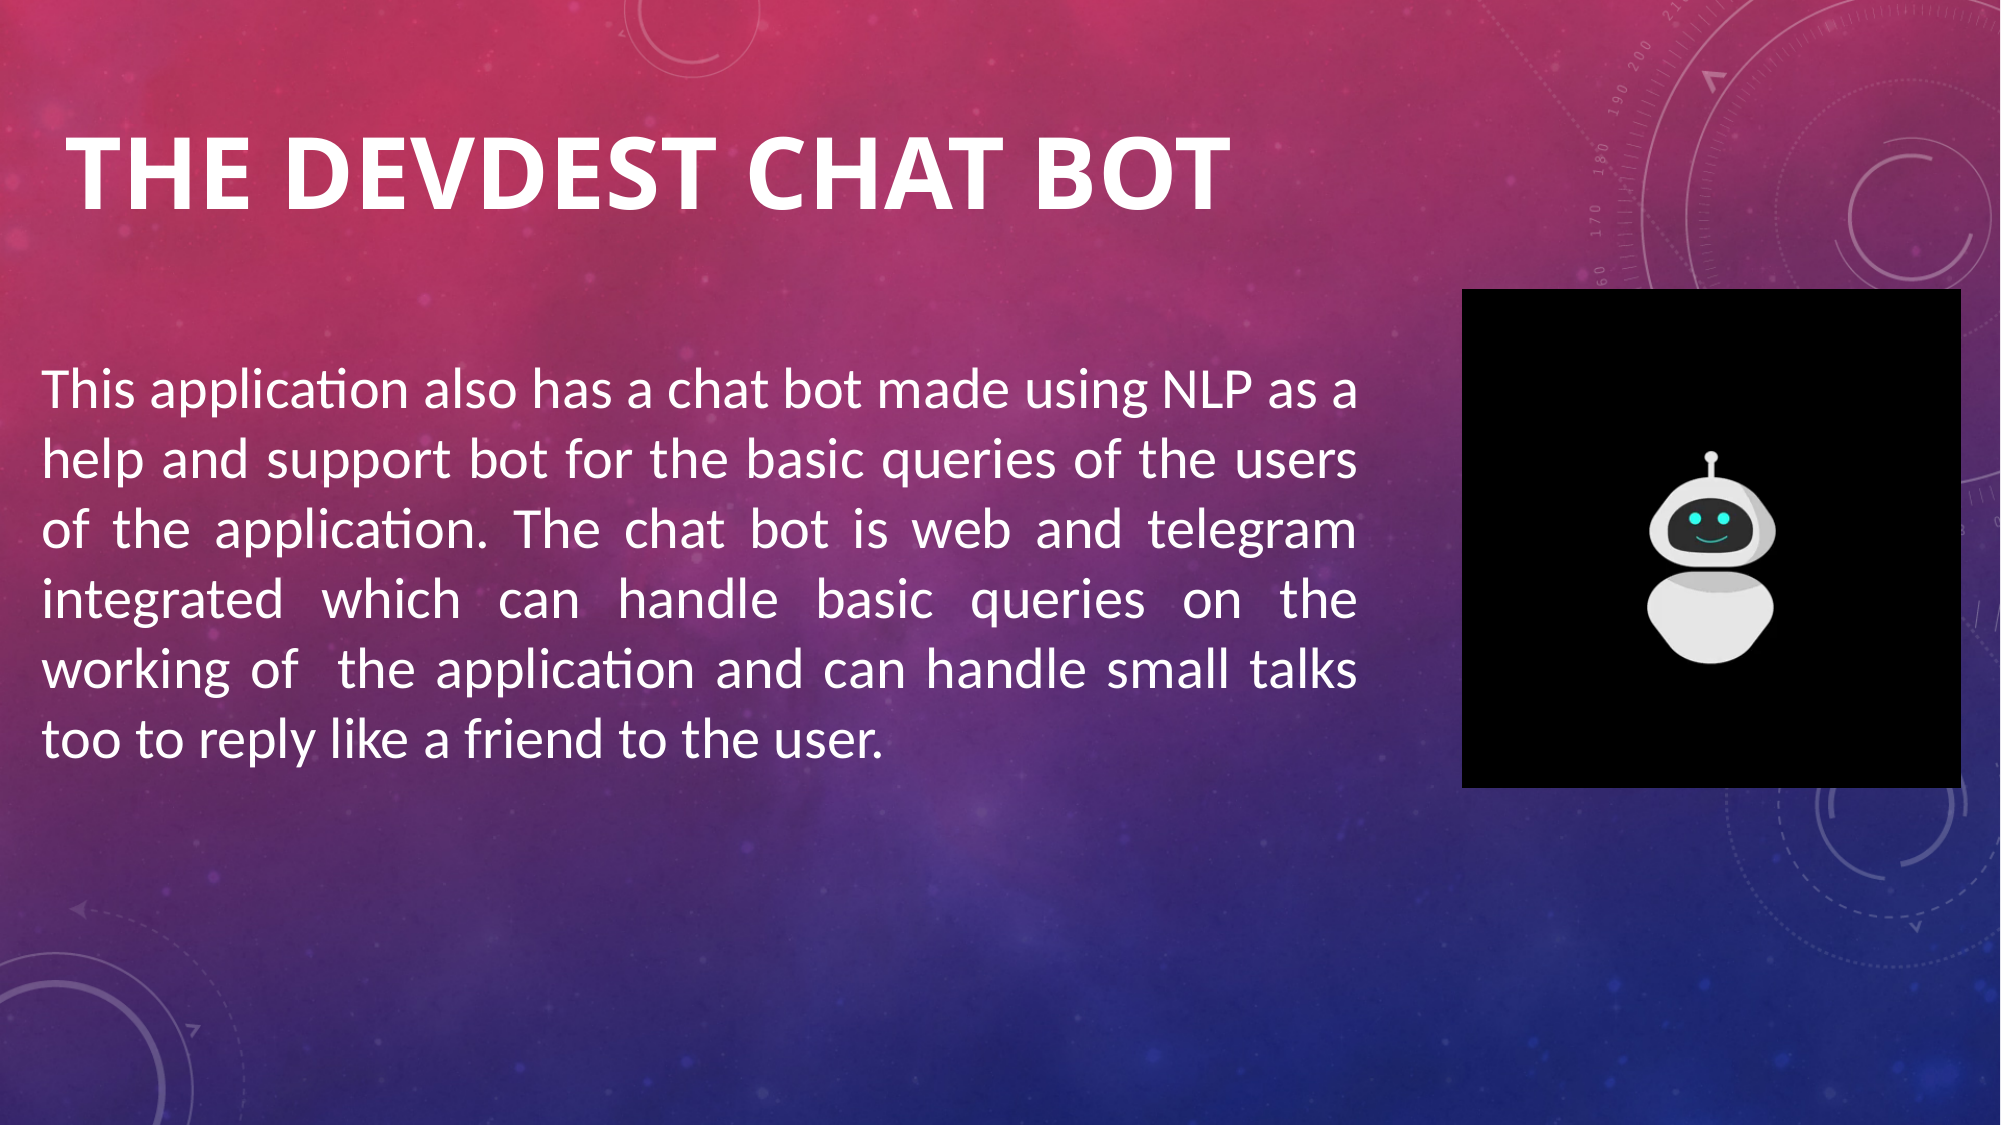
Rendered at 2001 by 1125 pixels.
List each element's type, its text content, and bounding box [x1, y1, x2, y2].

title The DevDest chat bot [49, 50, 1712, 289]
text_box This application also has a chat bot made using NLP as a help and support bot for the basic queries of the users of the application. The chat bot is web and telegram integrated which can handle basic queries on the working of the application and can handle small talks too to reply like a friend to the user. [26, 342, 1375, 778]
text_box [1461, 288, 1962, 790]
picture [0, 0, 2001, 1125]
